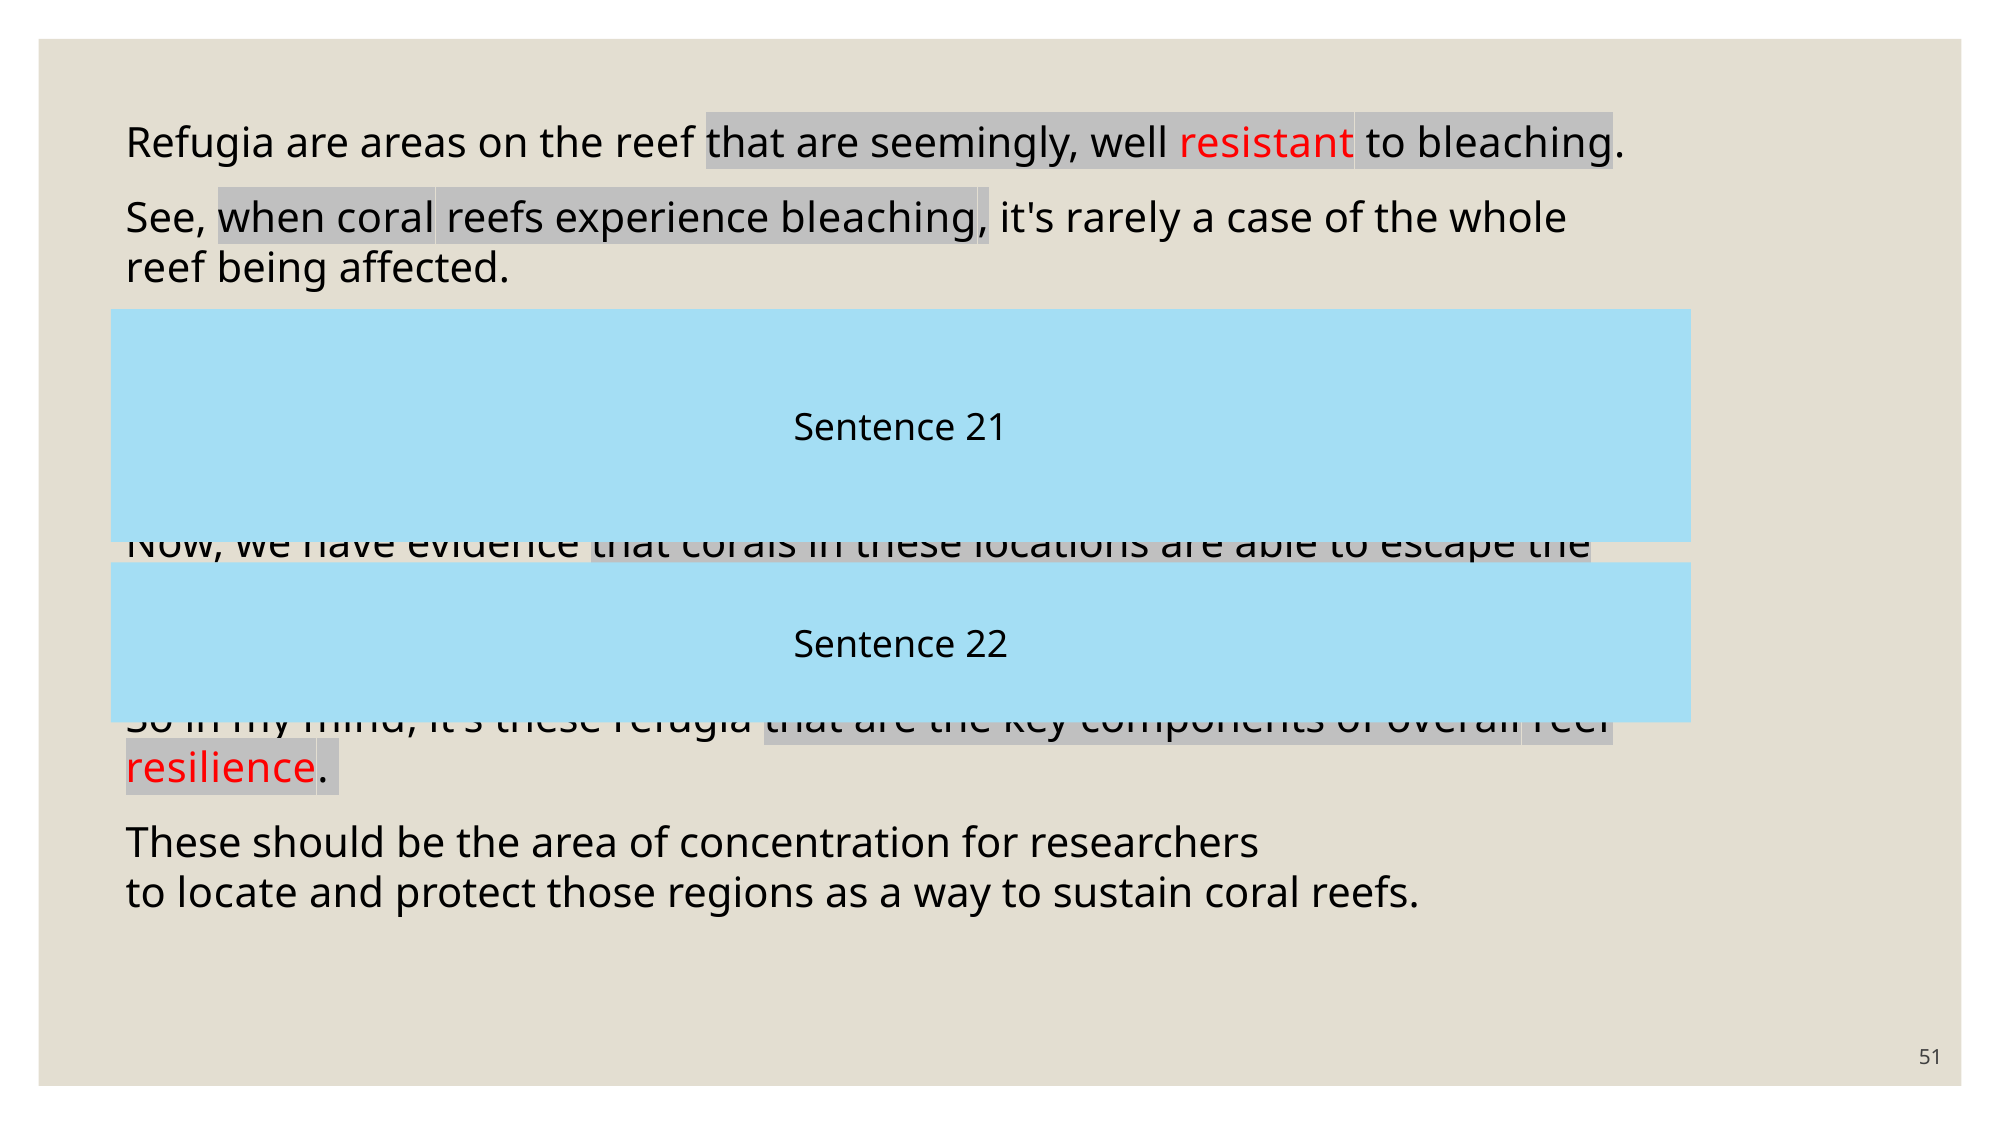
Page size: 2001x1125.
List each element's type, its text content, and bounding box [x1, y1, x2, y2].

text_box Refugia are areas on the reef that are seemingly, well resistant to bleaching. See, when coral reefs experience bleaching, it's rarely a case of the whole reef being affected. There are almost always pockets of coral on the reefs that remain unaffected. And these are often the lower areas of the reef, those located in deeper water, where temperatures are lower. Now, we have evidence that corals in these locations are able to escape the destructive bleaching that affects portions of the reef in shallower or warmer water. So in my mind, it's these refugia that are the key components of overall reef resilience. These should be the area of concentration for researchers to locate and protect those regions as a way to sustain coral reefs. [110, 723, 1691, 998]
text_box Refugia are areas on the reef that are seemingly, well resistant to bleaching. See, when coral reefs experience bleaching, it's rarely a case of the whole reef being affected. There are almost always pockets of coral on the reefs that remain unaffected. And these are often the lower areas of the reef, those located in deeper water, where temperatures are lower. Now, we have evidence that corals in these locations are able to escape the destructive bleaching that affects portions of the reef in shallower or warmer water. So in my mind, it's these refugia that are the key components of overall reef resilience. These should be the area of concentration for researchers to locate and protect those regions as a way to sustain coral reefs. [110, 108, 1691, 308]
text_box Sentence 21 [110, 308, 1692, 543]
slide_number 51 [1717, 1034, 1958, 1080]
text_box Sentence 22 [110, 561, 1692, 723]
text_box Refugia are areas on the reef that are seemingly, well resistant to bleaching. See, when coral reefs experience bleaching, it's rarely a case of the whole reef being affected. There are almost always pockets of coral on the reefs that remain unaffected. And these are often the lower areas of the reef, those located in deeper water, where temperatures are lower. Now, we have evidence that corals in these locations are able to escape the destructive bleaching that affects portions of the reef in shallower or warmer water. So in my mind, it's these refugia that are the key components of overall reef resilience. These should be the area of concentration for researchers to locate and protect those regions as a way to sustain coral reefs. [110, 543, 1691, 561]
